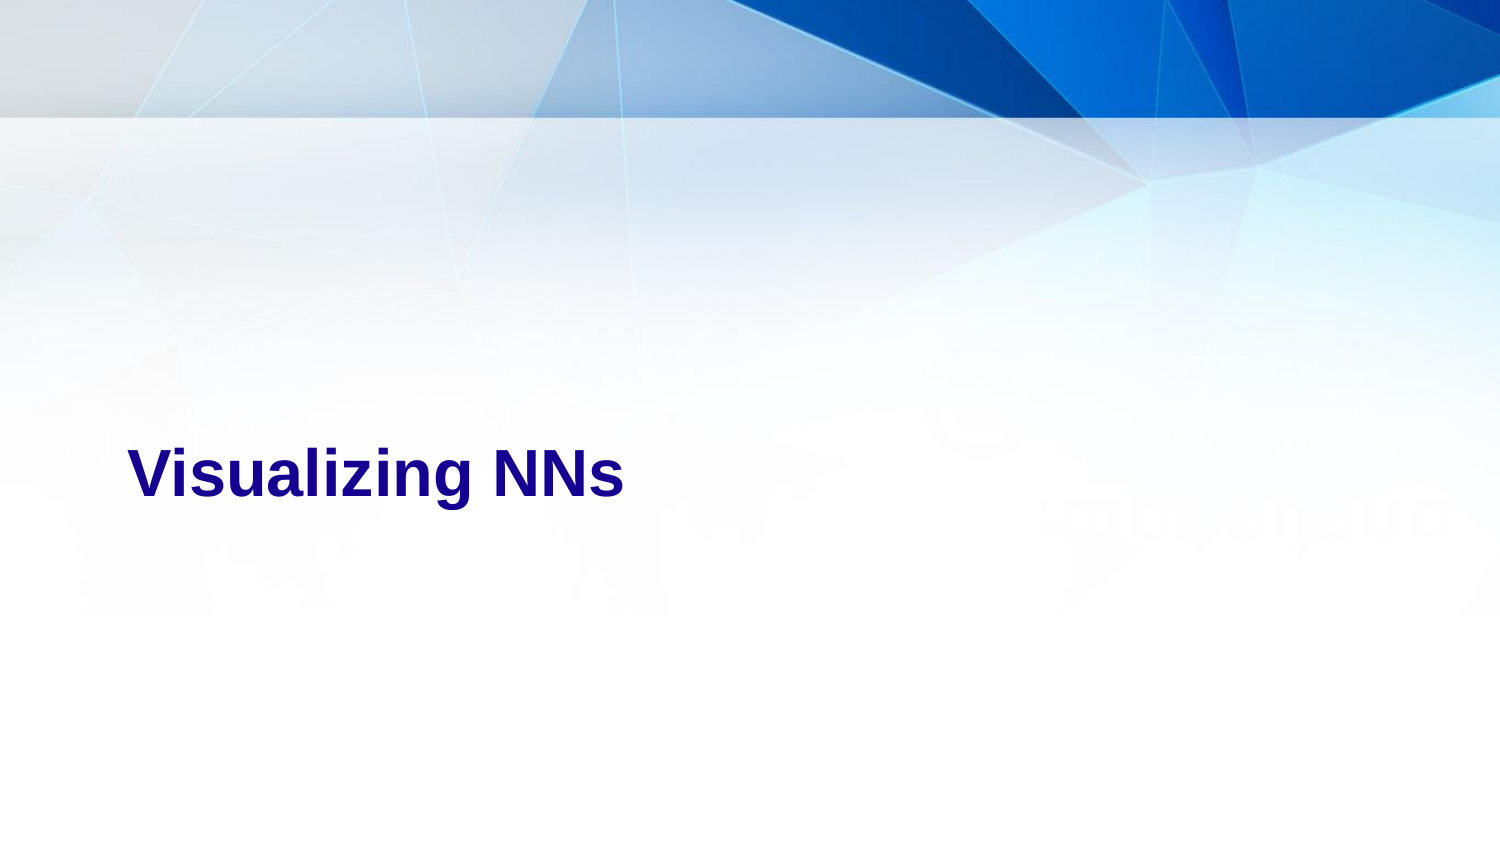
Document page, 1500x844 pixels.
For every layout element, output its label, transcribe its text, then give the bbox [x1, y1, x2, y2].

picture [0, 0, 1500, 844]
title Visualizing NNs [112, 415, 1388, 523]
